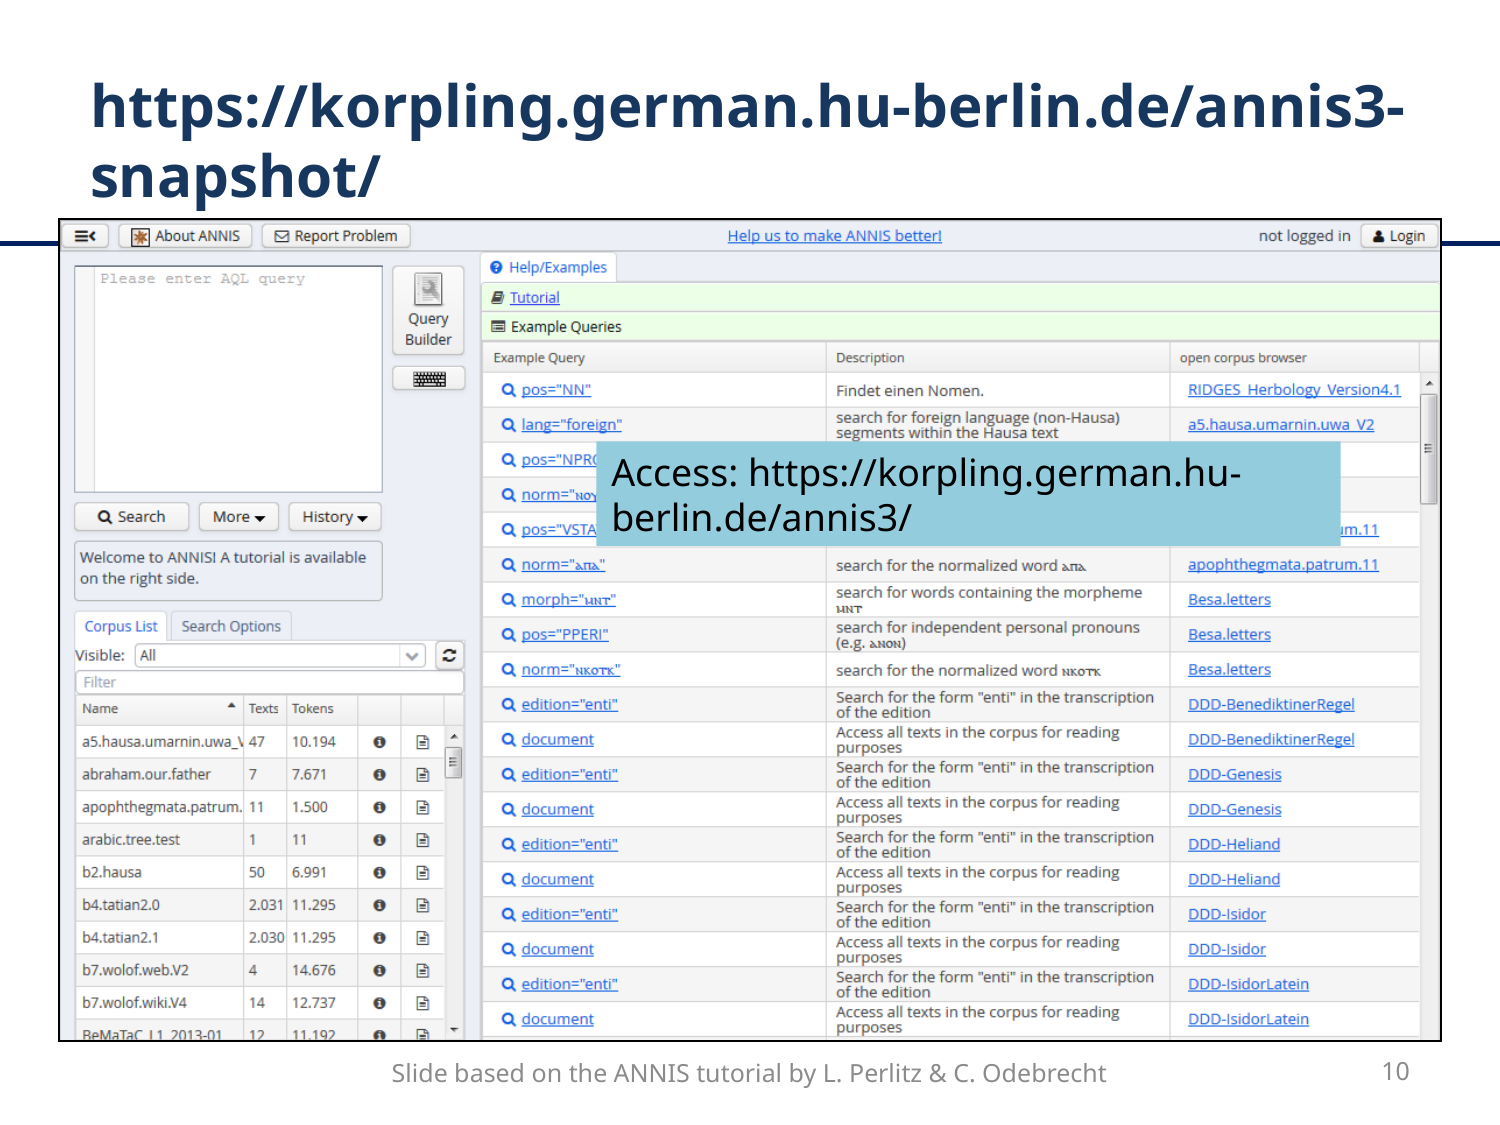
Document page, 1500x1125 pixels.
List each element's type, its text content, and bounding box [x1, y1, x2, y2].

footer Slide based on the ANNIS tutorial by L. Perlitz & C. Odebrecht [0, 1042, 1500, 1103]
picture [59, 219, 1441, 1041]
title https://korpling.german.hu-berlin.de/annis3-snapshot/ [75, 45, 1425, 218]
